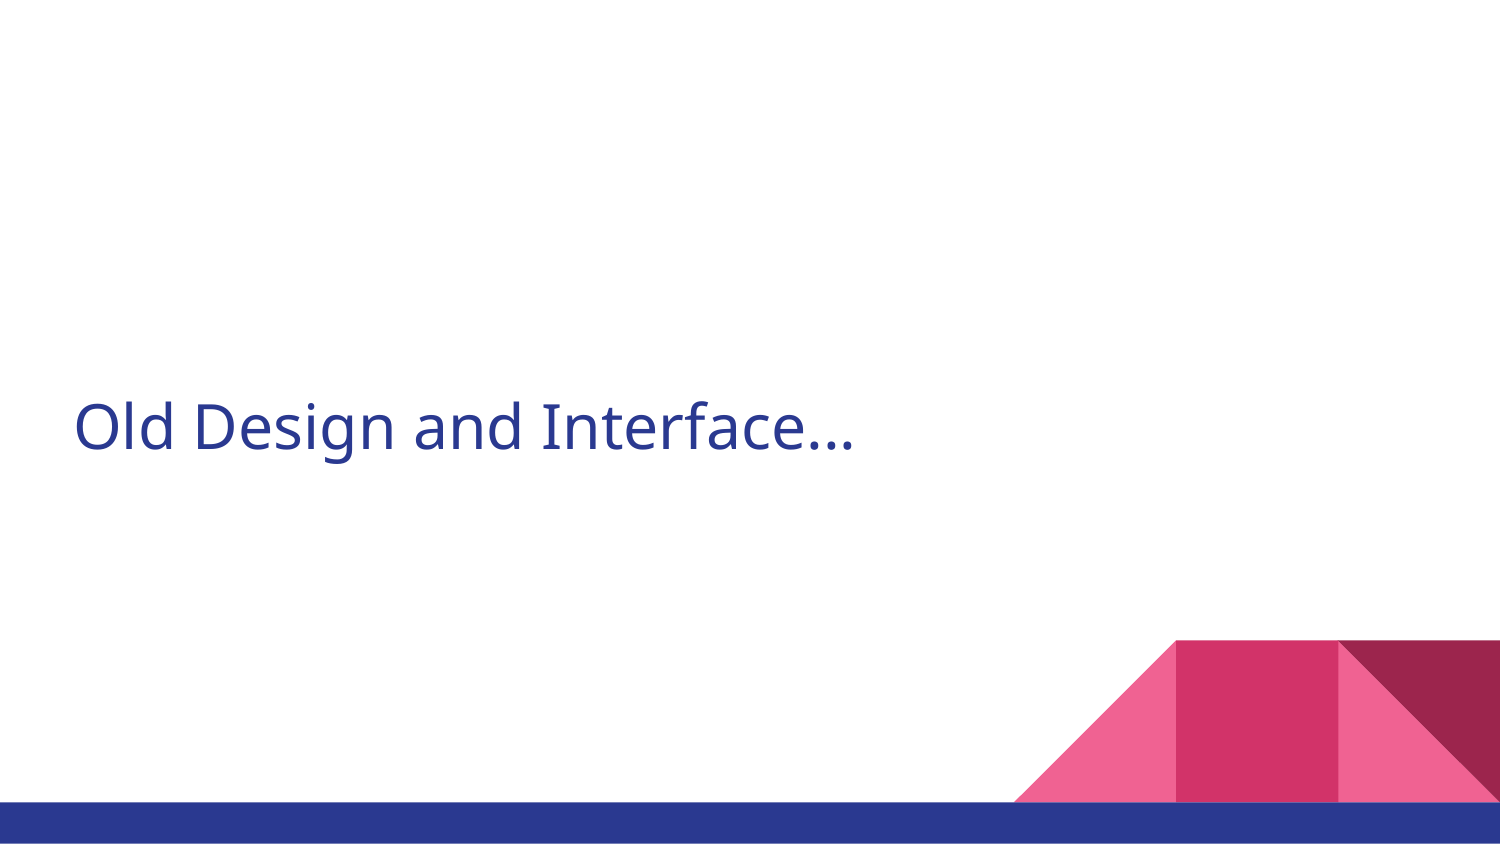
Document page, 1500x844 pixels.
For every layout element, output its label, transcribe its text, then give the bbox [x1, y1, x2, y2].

title Old Design and Interface... [58, 372, 1456, 472]
